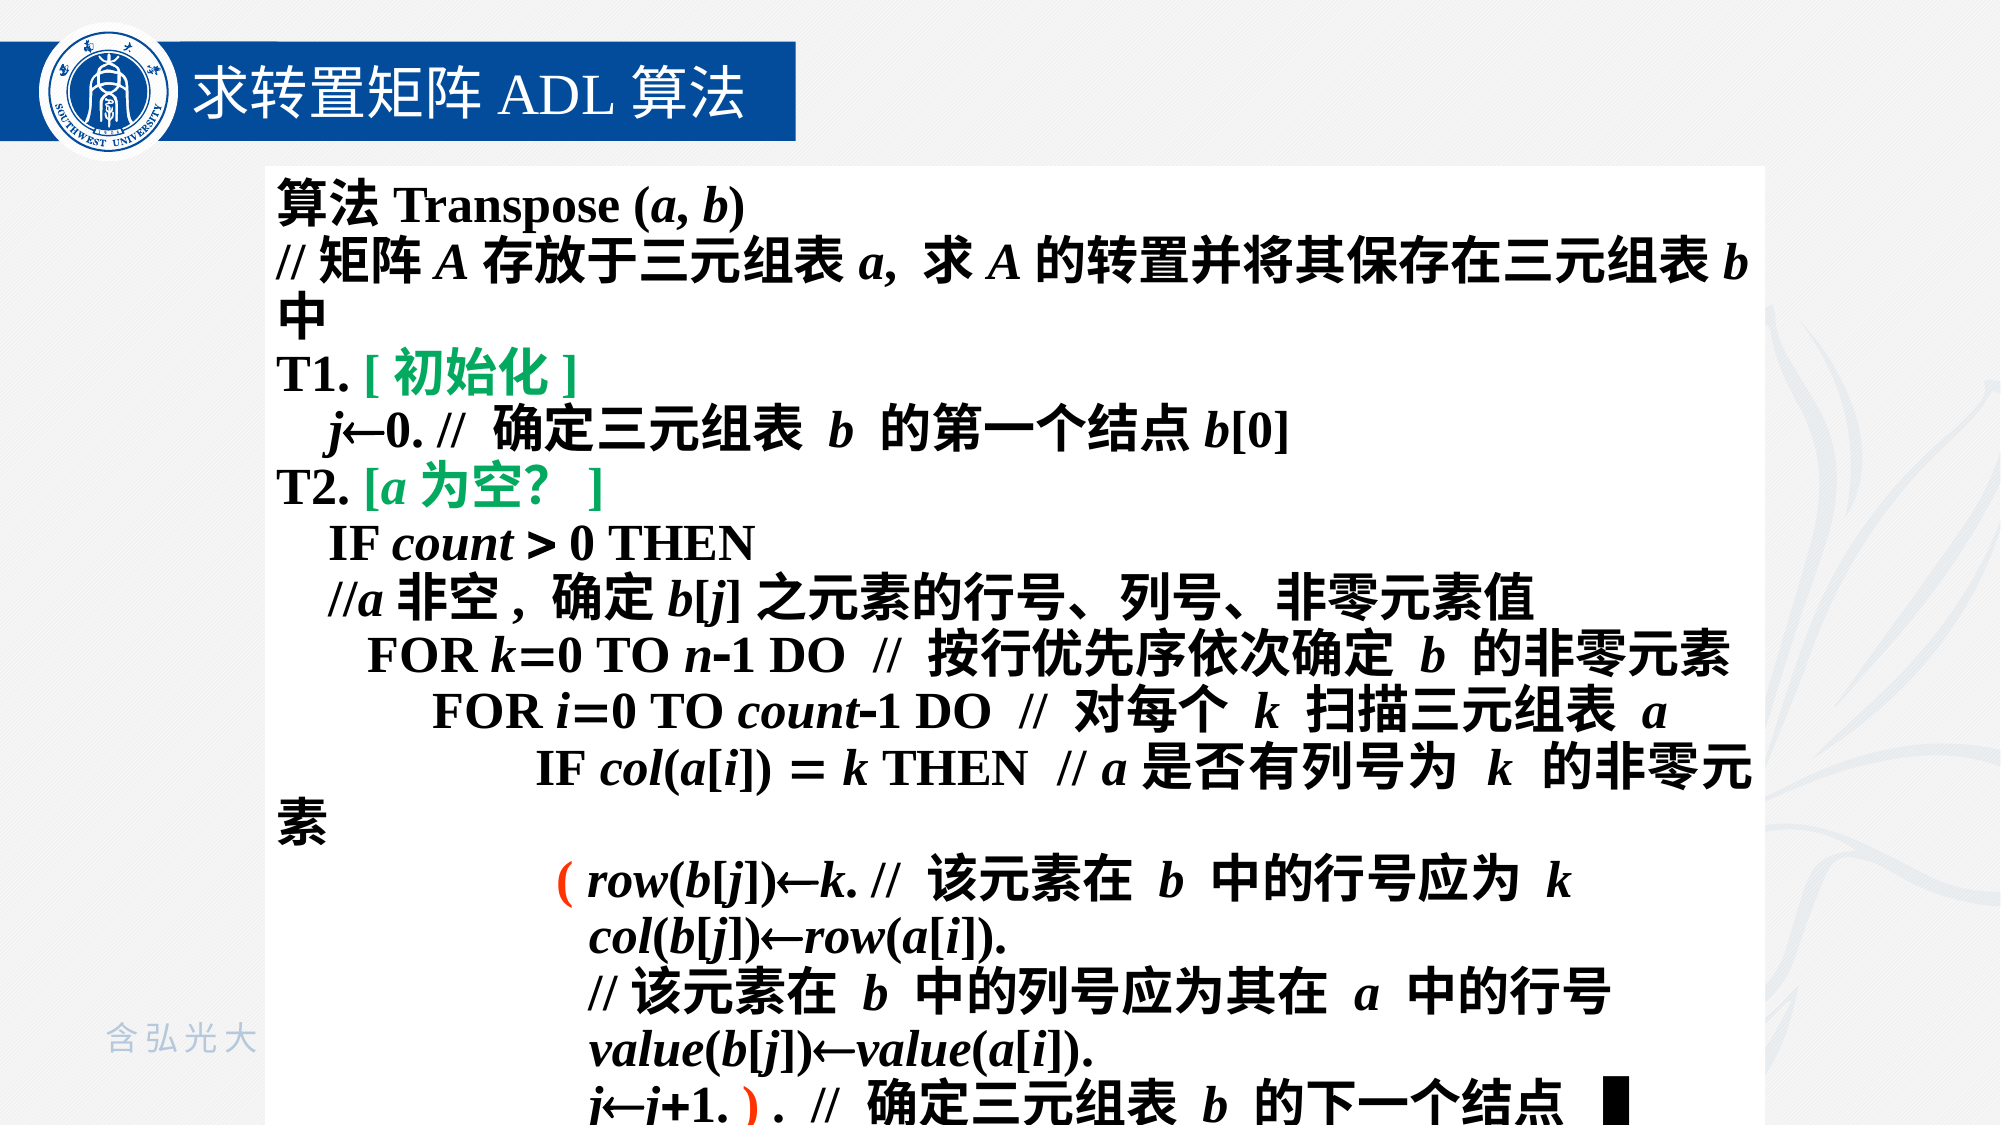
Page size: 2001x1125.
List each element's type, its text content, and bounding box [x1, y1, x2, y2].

list 求转置矩阵ADL算法 [180, 41, 796, 141]
text_box 算法Transpose (a, b) //矩阵A存放于三元组表a, 求A的转置并将其保存在三元组表b中 T1. [初始化] j0. // 确定三元组表 b 的第一个结点b[0] T2. [a为空？] IF count  0 THEN //a非空, 确定b[j]之元素的行号、列号、非零元素值 FOR k0 TO n1 DO // 按行优先序依次确定 b 的非零元素 FOR i0 TO count1 DO // 对每个 k 扫描三元组表 a IF col(a[i])  k THEN // a是否有列号为 k 的非零元素 ( row(b[j])k. // 该元素在 b 中的行号应为 k col(b[j])row(a[i]). //该元素在 b 中的列号应为其在 a 中的行号 value(b[j])value(a[i]). jj1. ) . // 确定三元组表 b 的下一个结点 ▐ [265, 166, 1766, 1125]
